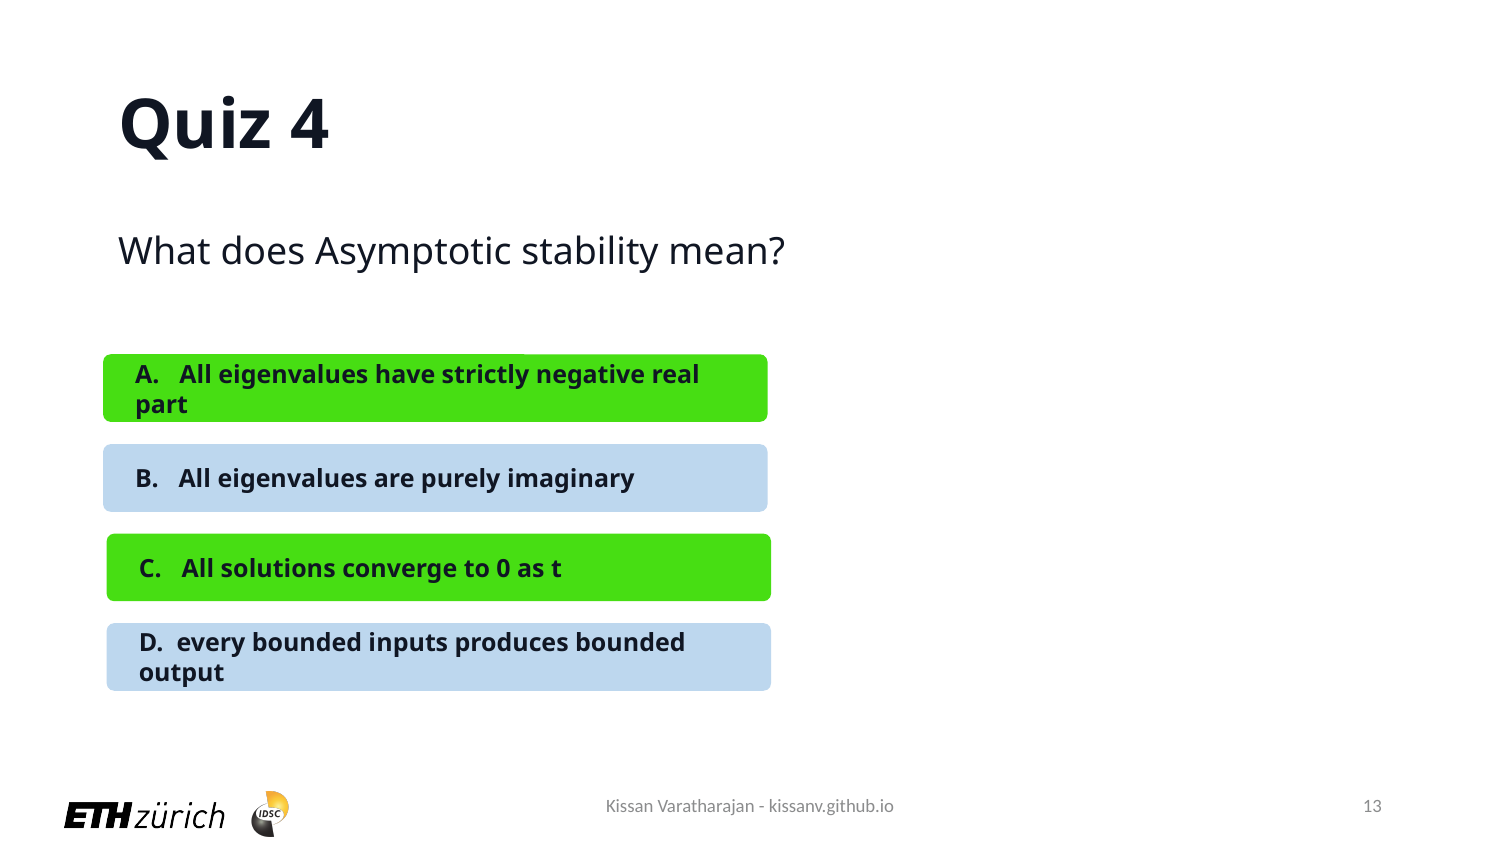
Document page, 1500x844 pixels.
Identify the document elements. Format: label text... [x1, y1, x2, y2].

footer Kissan Varatharajan - kissanv.github.io [496, 782, 1004, 827]
list What does Asymptotic stability mean? [103, 224, 1397, 760]
text_box B. All eigenvalues are purely imaginary [102, 443, 769, 513]
text_box A. All eigenvalues have strictly negative real part [102, 353, 769, 423]
text_box D. every bounded inputs produces bounded output [105, 622, 773, 692]
picture [38, 776, 293, 844]
title Quiz 4 [103, 44, 1397, 208]
slide_number 13 [1059, 782, 1397, 827]
